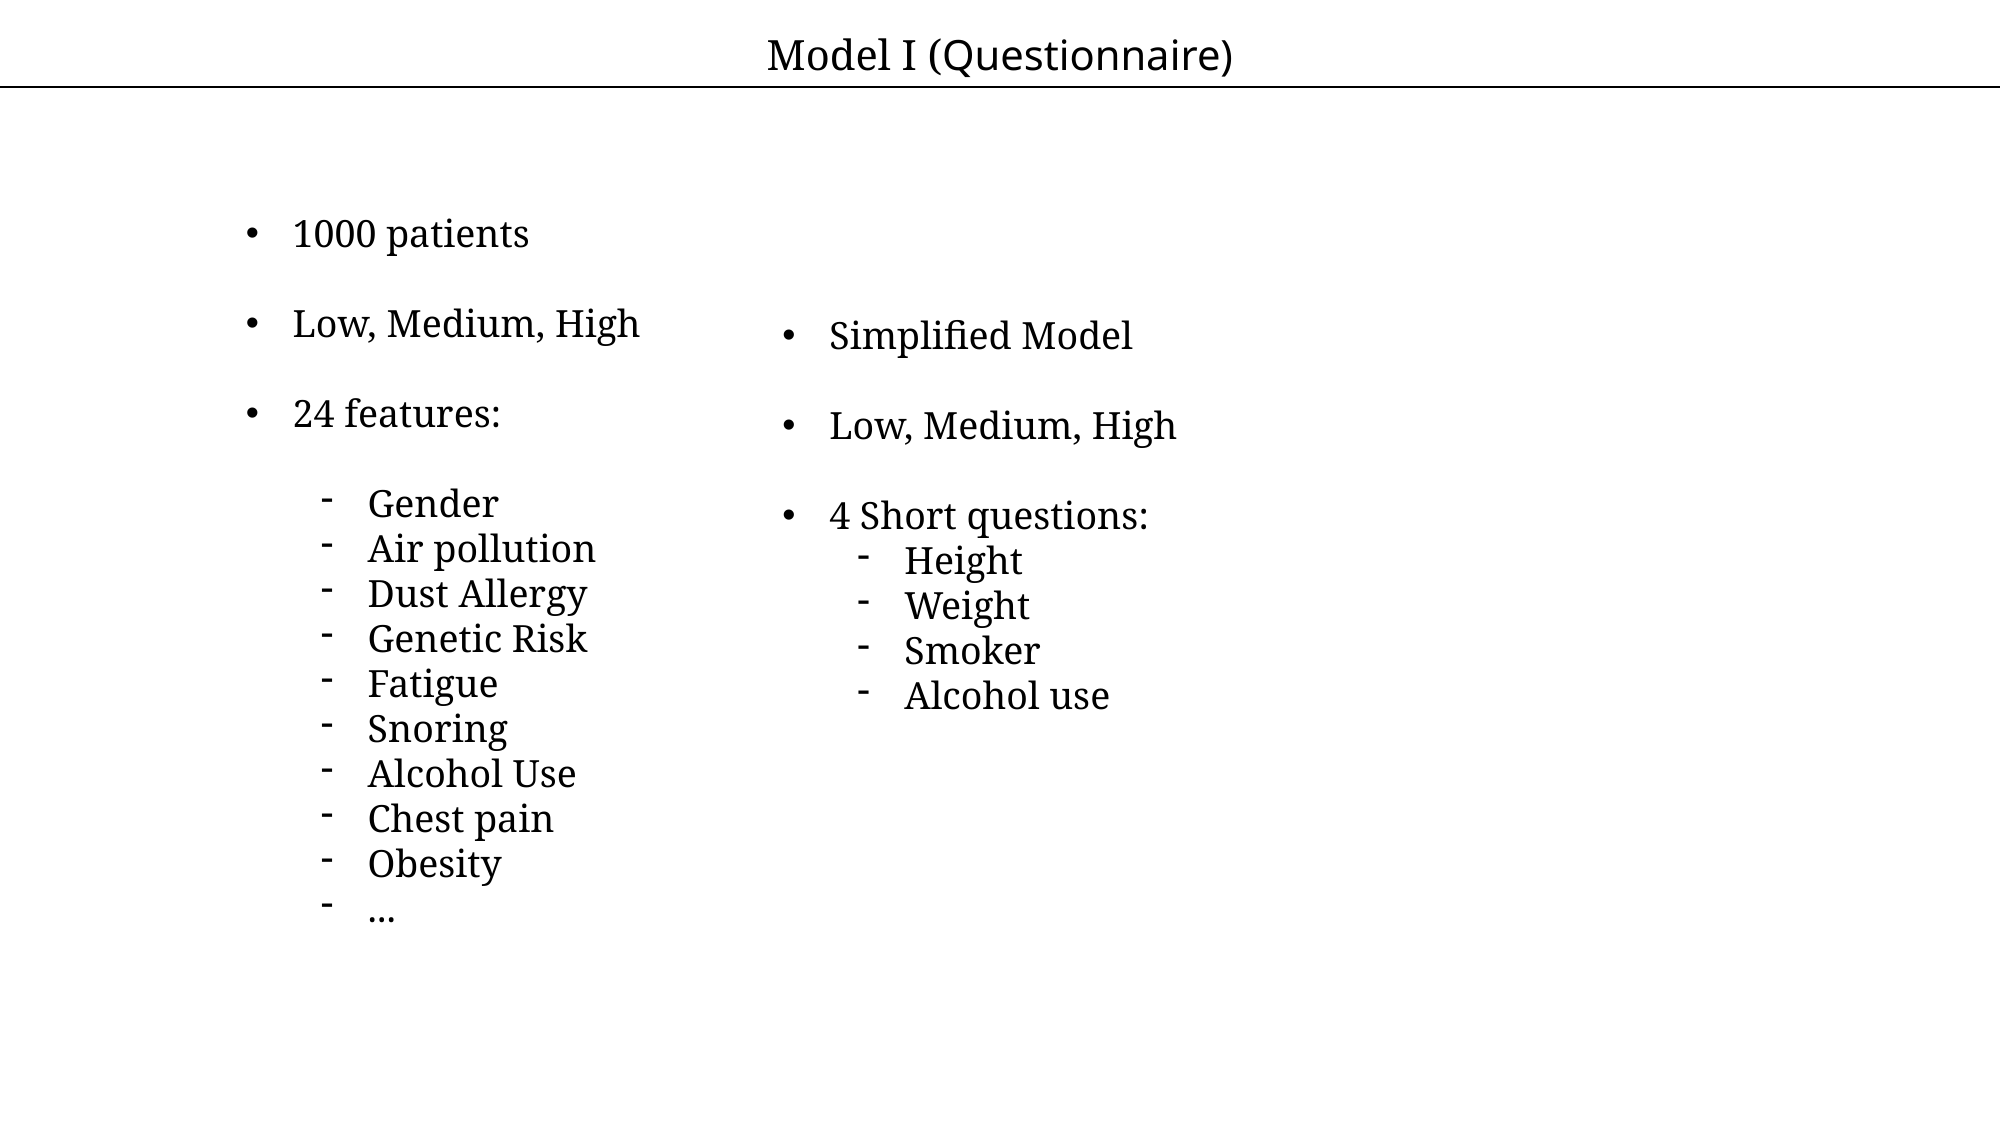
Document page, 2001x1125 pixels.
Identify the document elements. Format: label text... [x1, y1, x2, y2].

text_box Model I (Questionnaire) [751, 21, 1248, 86]
text_box Simplified Model Low, Medium, High 4 Short questions: Height Weight Smoker Alcohol use [767, 304, 1193, 815]
text_box 1000 patients Low, Medium, High 24 features: Gender Air pollution Dust Allergy Genetic Risk Fatigue Snoring Alcohol Use Chest pain Obesity ... [231, 202, 656, 1028]
